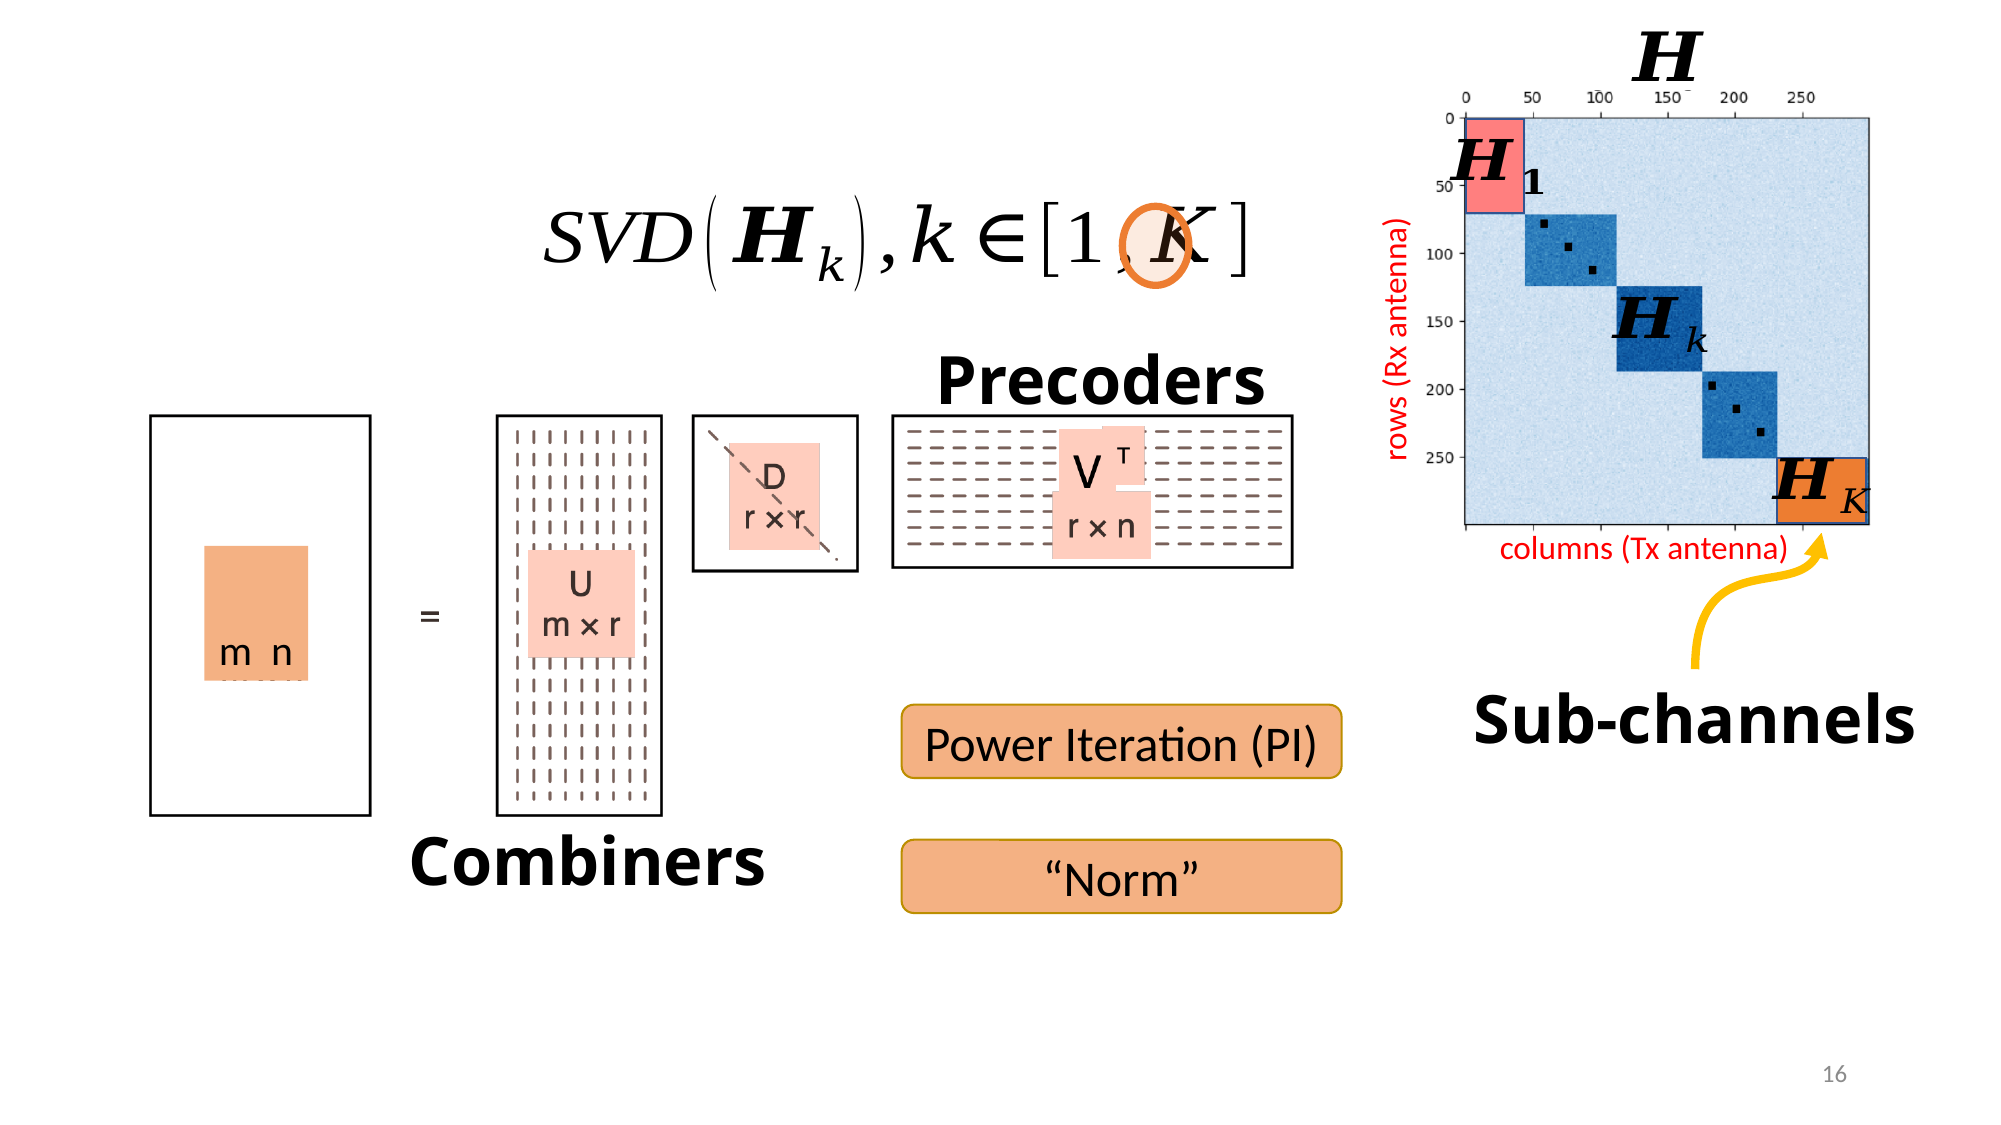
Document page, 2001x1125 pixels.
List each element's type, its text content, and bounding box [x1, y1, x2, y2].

text_box Combiners [393, 825, 782, 907]
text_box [134, 403, 1303, 825]
text_box “Norm” [900, 838, 1343, 915]
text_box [1365, 22, 1875, 571]
text_box Sub-channels [1458, 669, 1932, 764]
text_box Power Iteration (PI) [1303, 703, 1343, 780]
text_box Precoders [920, 331, 1282, 403]
slide_number 16 [1412, 1042, 1863, 1103]
text_box [1121, 205, 1190, 287]
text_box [1690, 571, 1827, 665]
